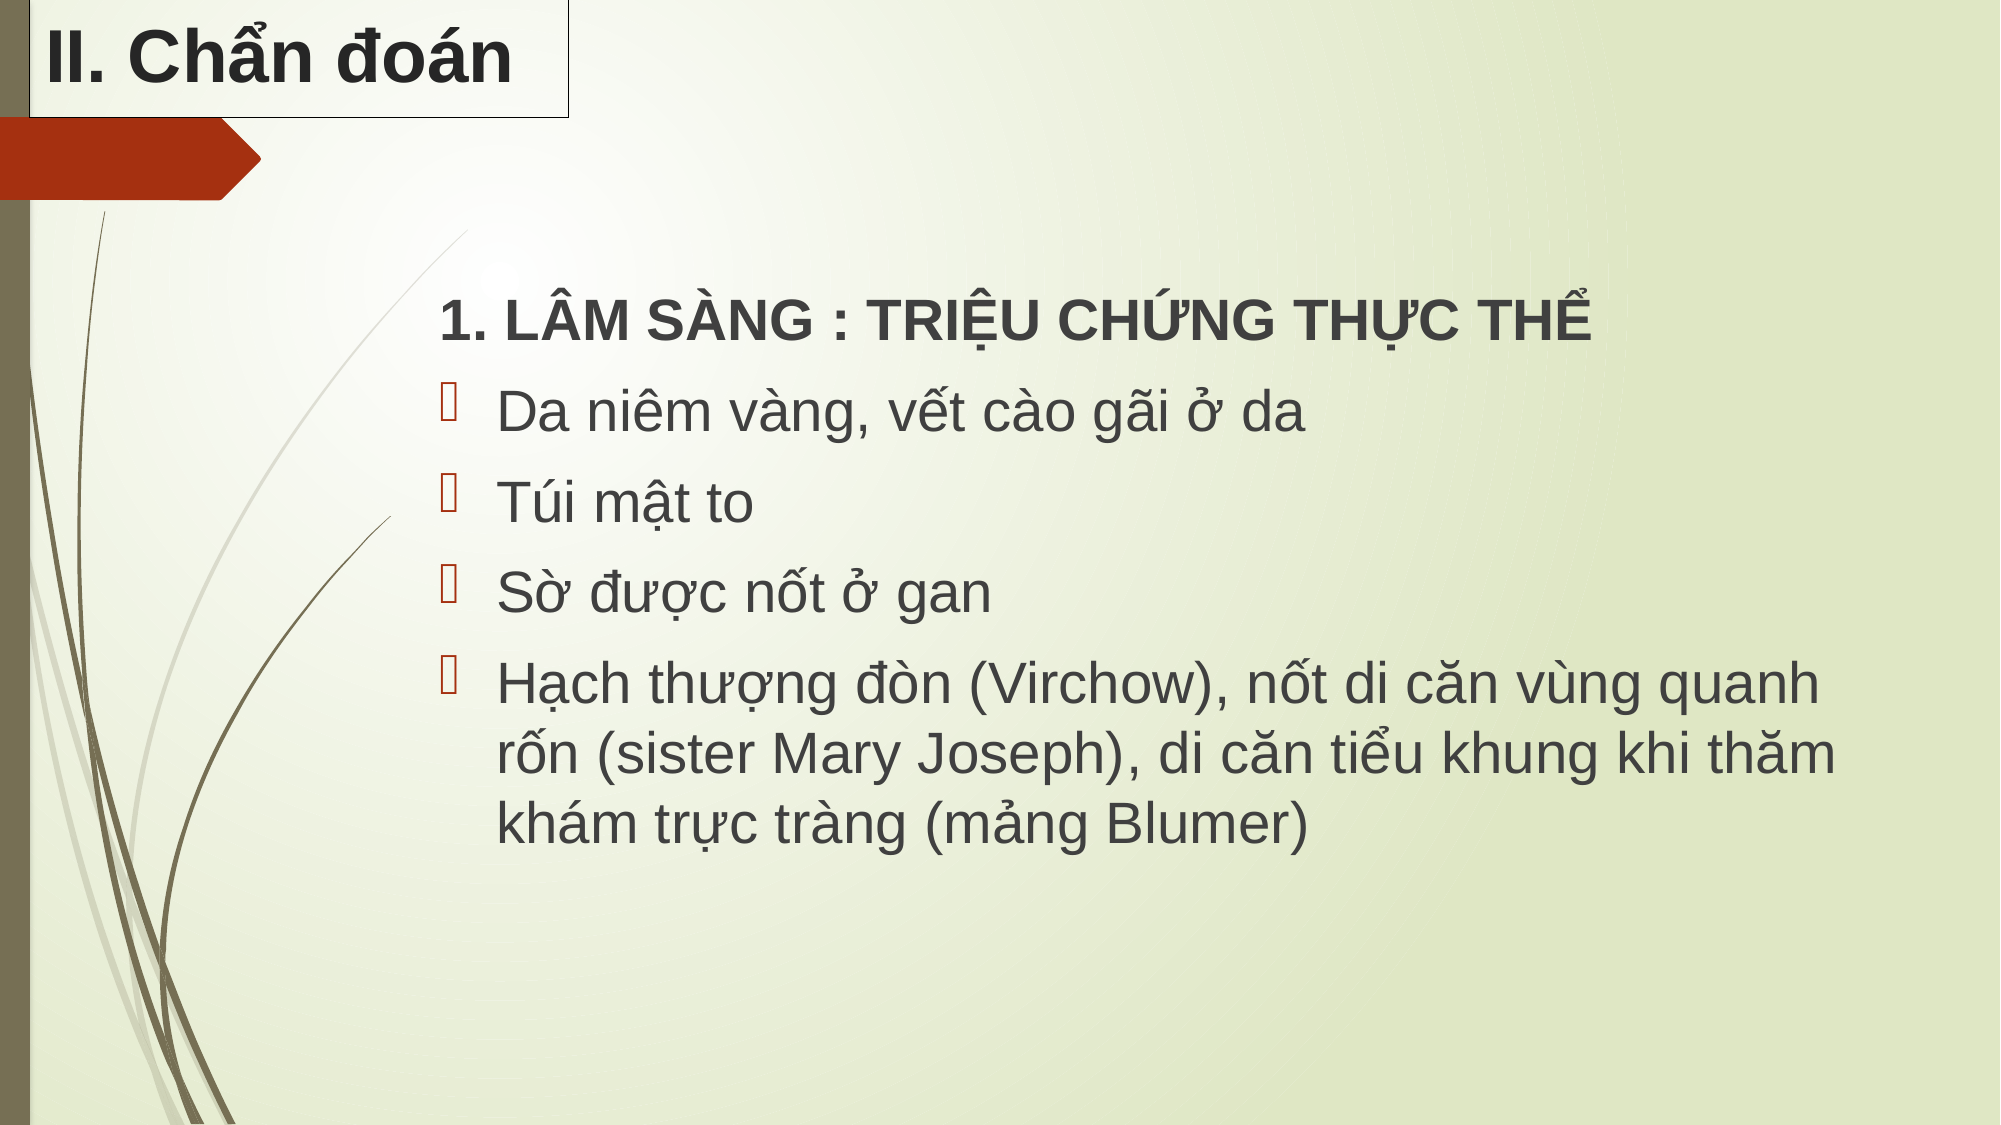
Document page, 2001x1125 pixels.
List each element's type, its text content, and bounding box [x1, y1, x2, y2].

text_box II. Chẩn đoán [29, 0, 569, 118]
list 1. LÂM SÀNG : TRIỆU CHỨNG THỰC THỂ Da niêm vàng, vết cào gãi ở da Túi mật to Sờ được nốt ở gan Hạch thượng đòn (Virchow), nốt di căn vùng quanh rốn (sister Mary Joseph), di căn tiểu khung khi thăm khám trực tràng (mảng Blumer) [424, 274, 1888, 970]
